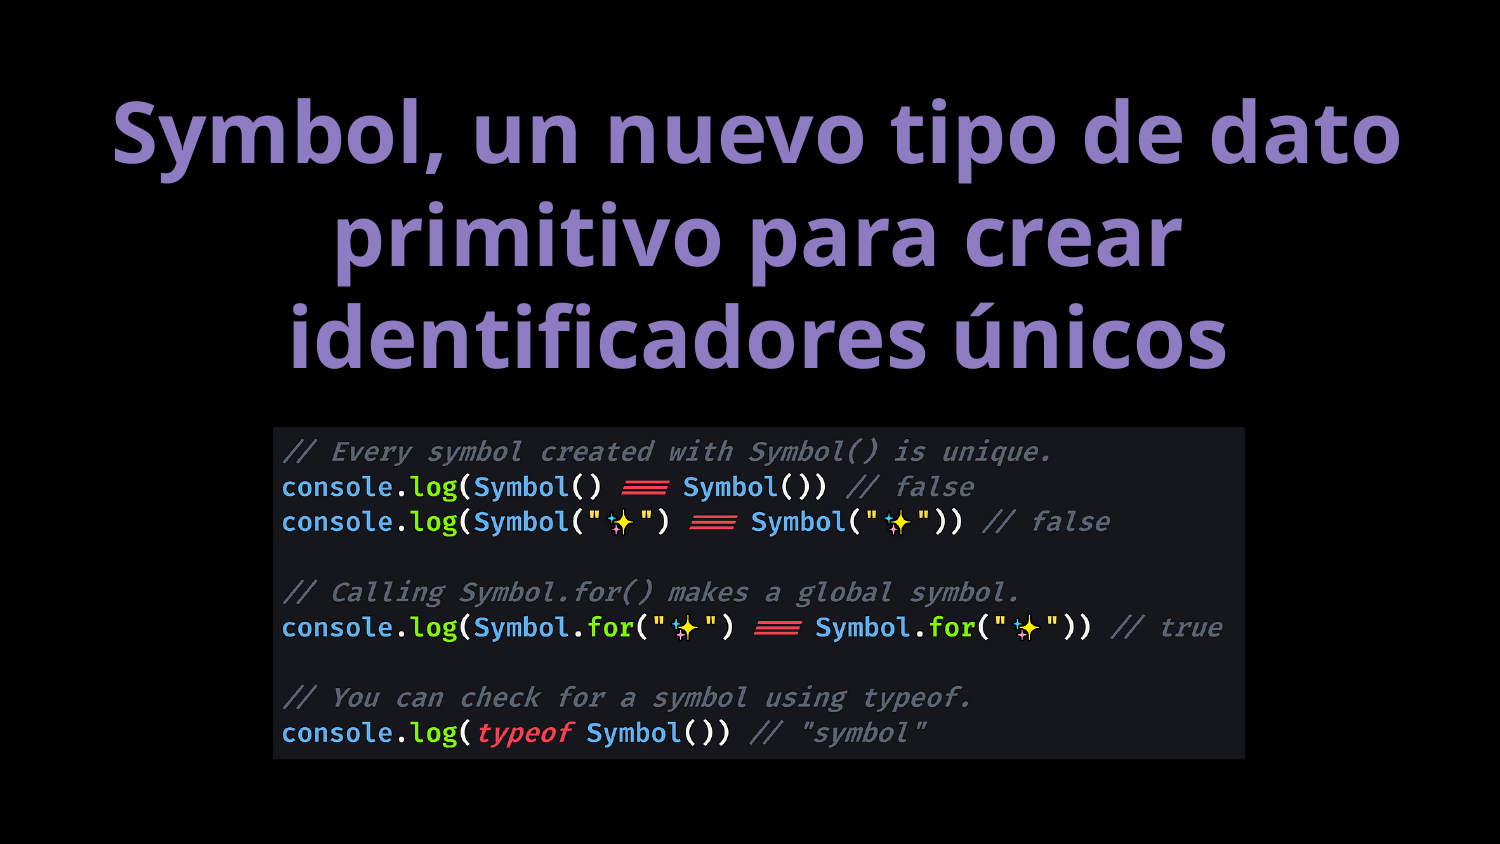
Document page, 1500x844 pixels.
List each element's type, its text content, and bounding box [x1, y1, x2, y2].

text_box Symbol, un nuevo tipo de dato primitivo para crear identificadores únicos [67, 123, 1450, 341]
picture [267, 421, 1250, 764]
